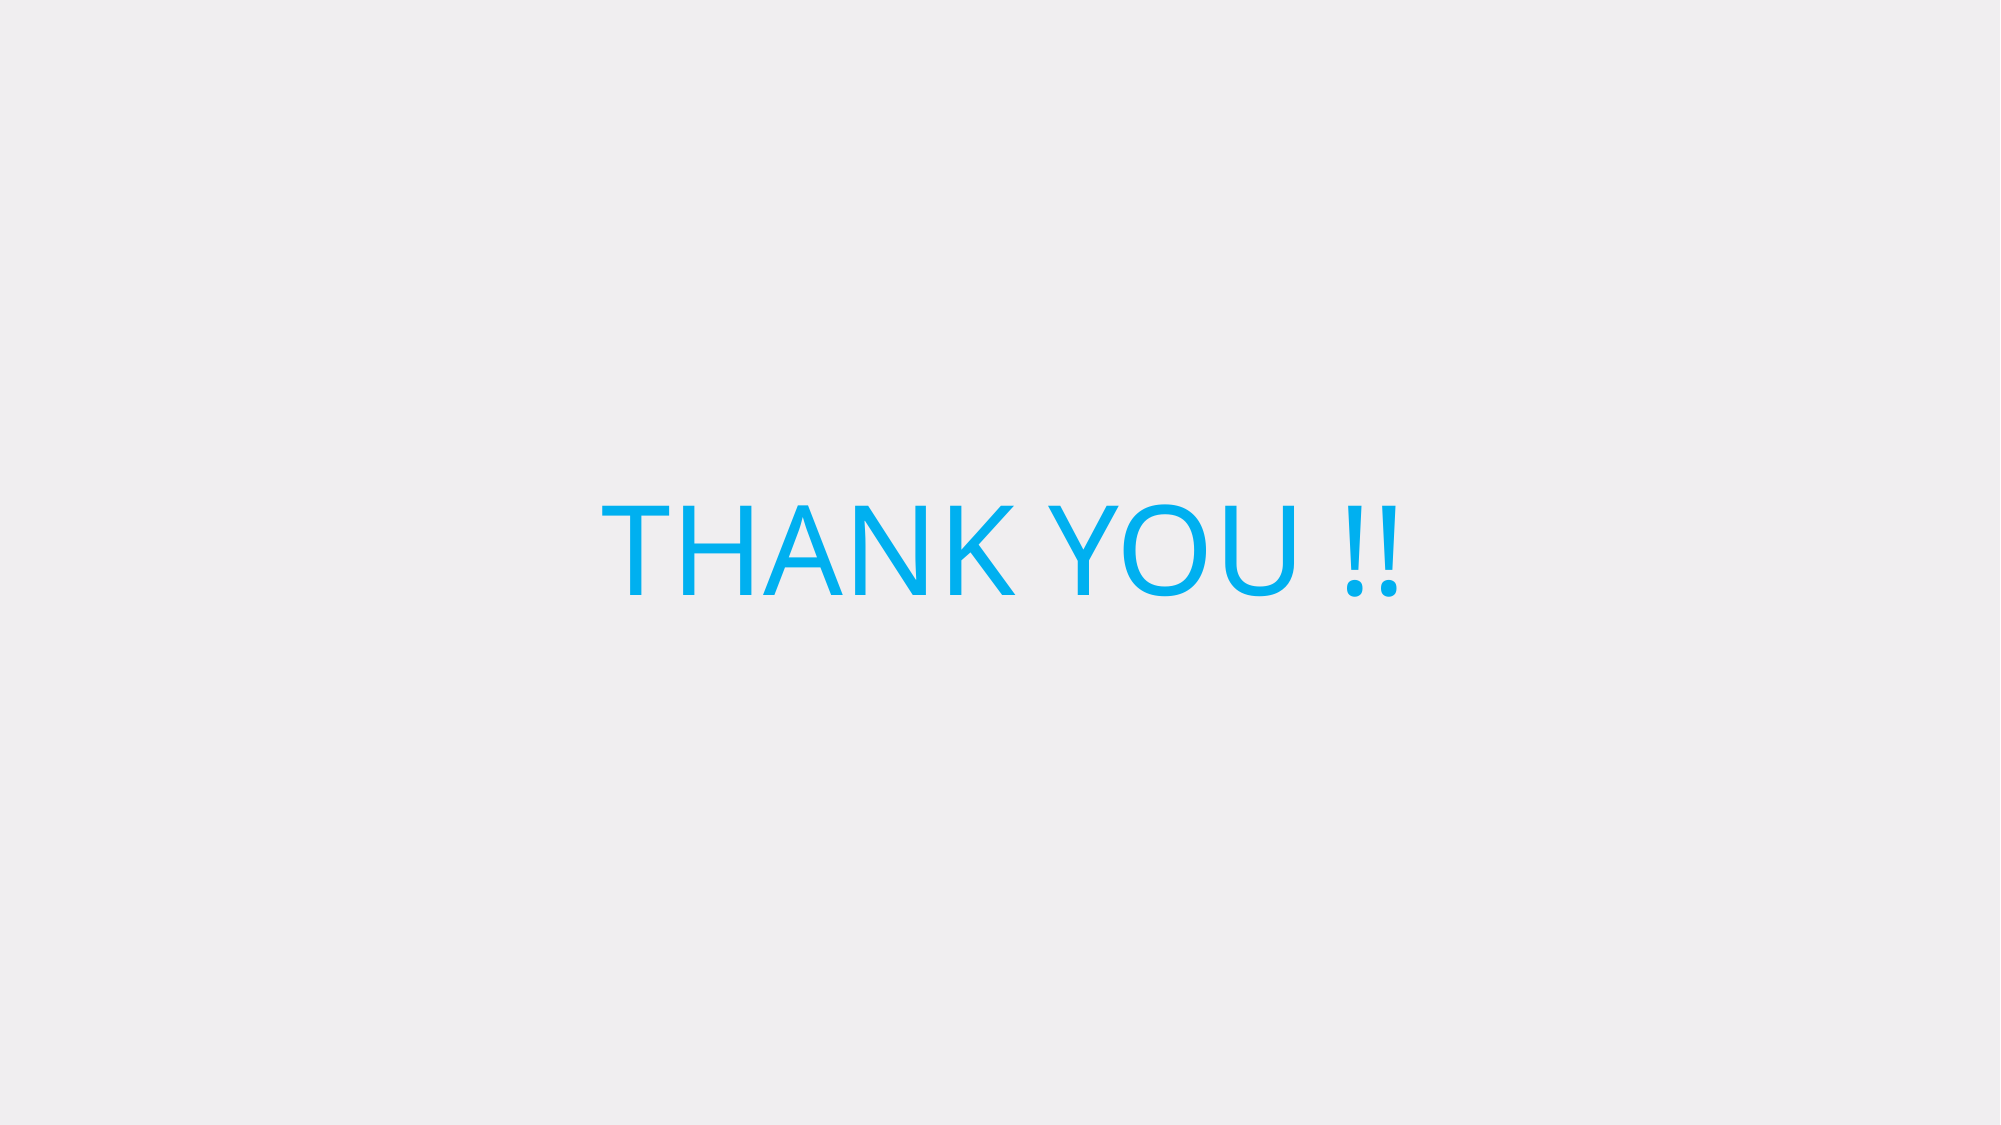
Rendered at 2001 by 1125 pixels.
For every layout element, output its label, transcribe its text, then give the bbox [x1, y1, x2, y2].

title THANK YOU !! [137, 59, 1903, 1050]
